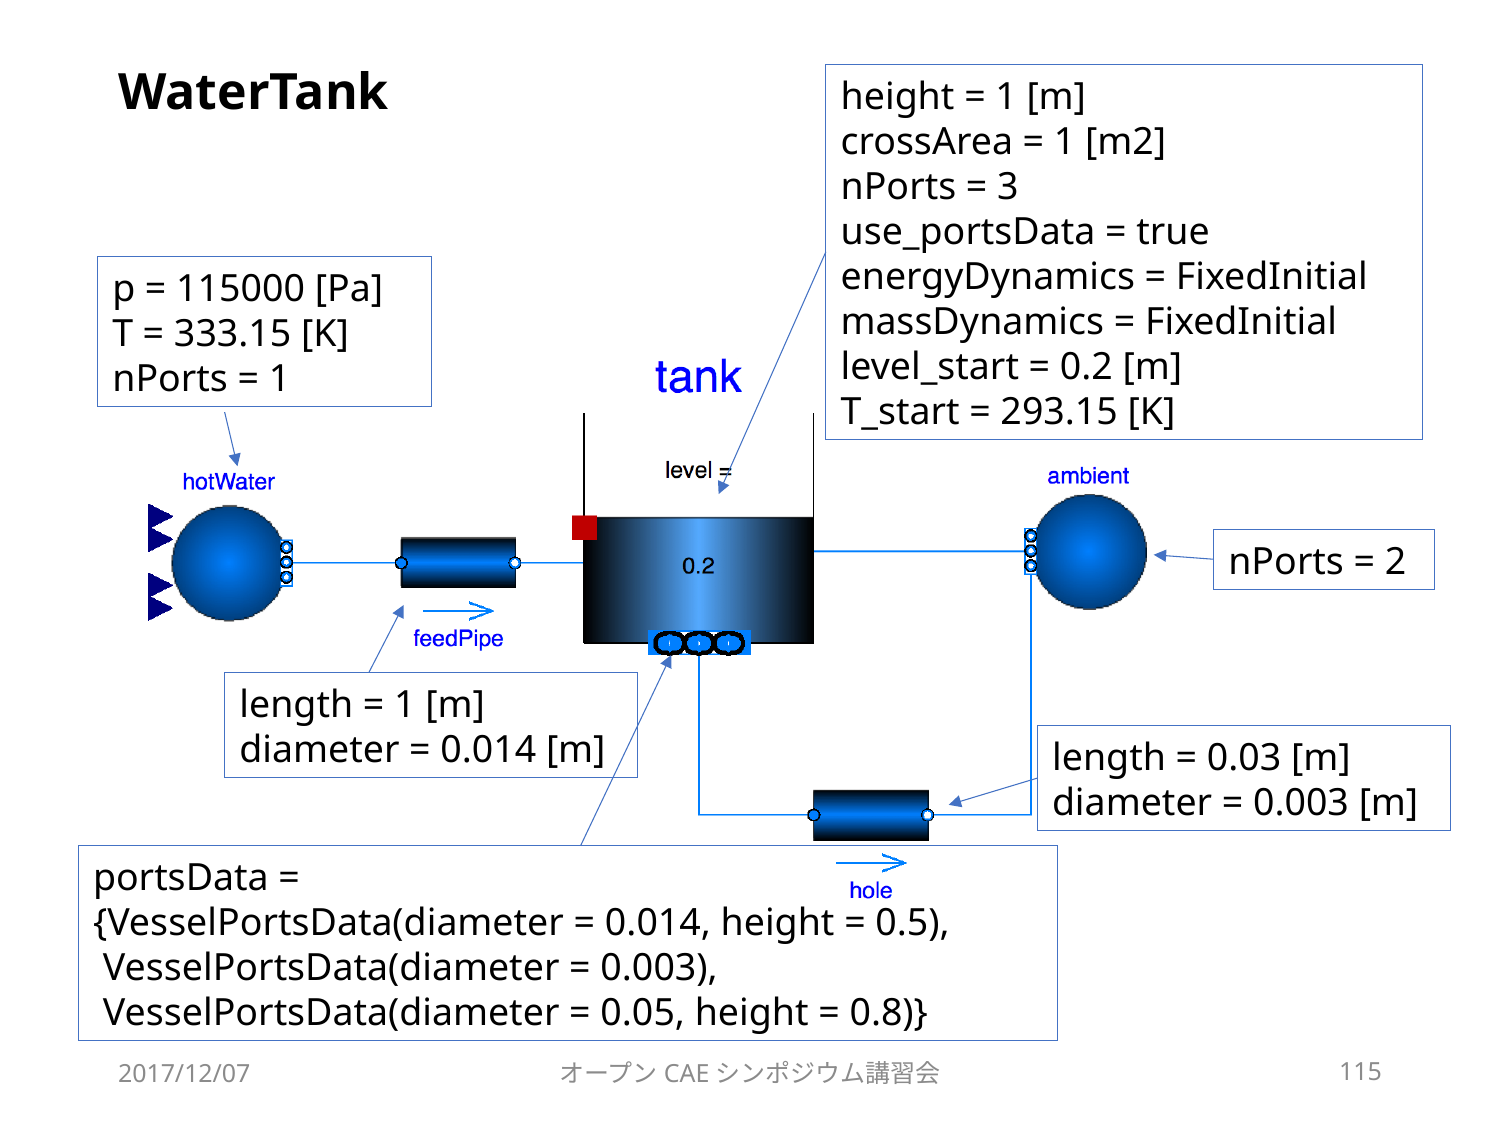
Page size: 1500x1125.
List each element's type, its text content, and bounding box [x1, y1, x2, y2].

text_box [580, 654, 672, 846]
text_box nPorts = 2 [1213, 529, 1435, 590]
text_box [948, 778, 1038, 805]
title WaterTank [103, 59, 1397, 142]
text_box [1153, 554, 1214, 560]
slide_number 115 [1059, 1042, 1397, 1103]
text_box p = 115000 [Pa] T = 333.15 [K] nPorts = 1 [97, 256, 432, 407]
footer オープンCAEシンポジウム講習会 [496, 1042, 1004, 1103]
text_box height = 1 [m] crossArea = 1 [m2] nPorts = 3 use_portsData = true energyDynamics = FixedInitial massDynamics = FixedInitial level_start = 0.2 [m] T_start = 293.15 [K] [825, 64, 1423, 440]
text_box length = 0.03 [m] diameter = 0.003 [m] [1199, 725, 1451, 831]
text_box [368, 604, 404, 673]
text_box portsData = {VesselPortsData(diameter = 0.014, height = 0.5), VesselPortsData(diameter = 0.003), VesselPortsData(diameter = 0.05, height = 0.8)} [78, 845, 1058, 1041]
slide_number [103, 1042, 441, 1103]
picture [116, 290, 1199, 964]
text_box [718, 253, 826, 495]
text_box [224, 412, 238, 467]
